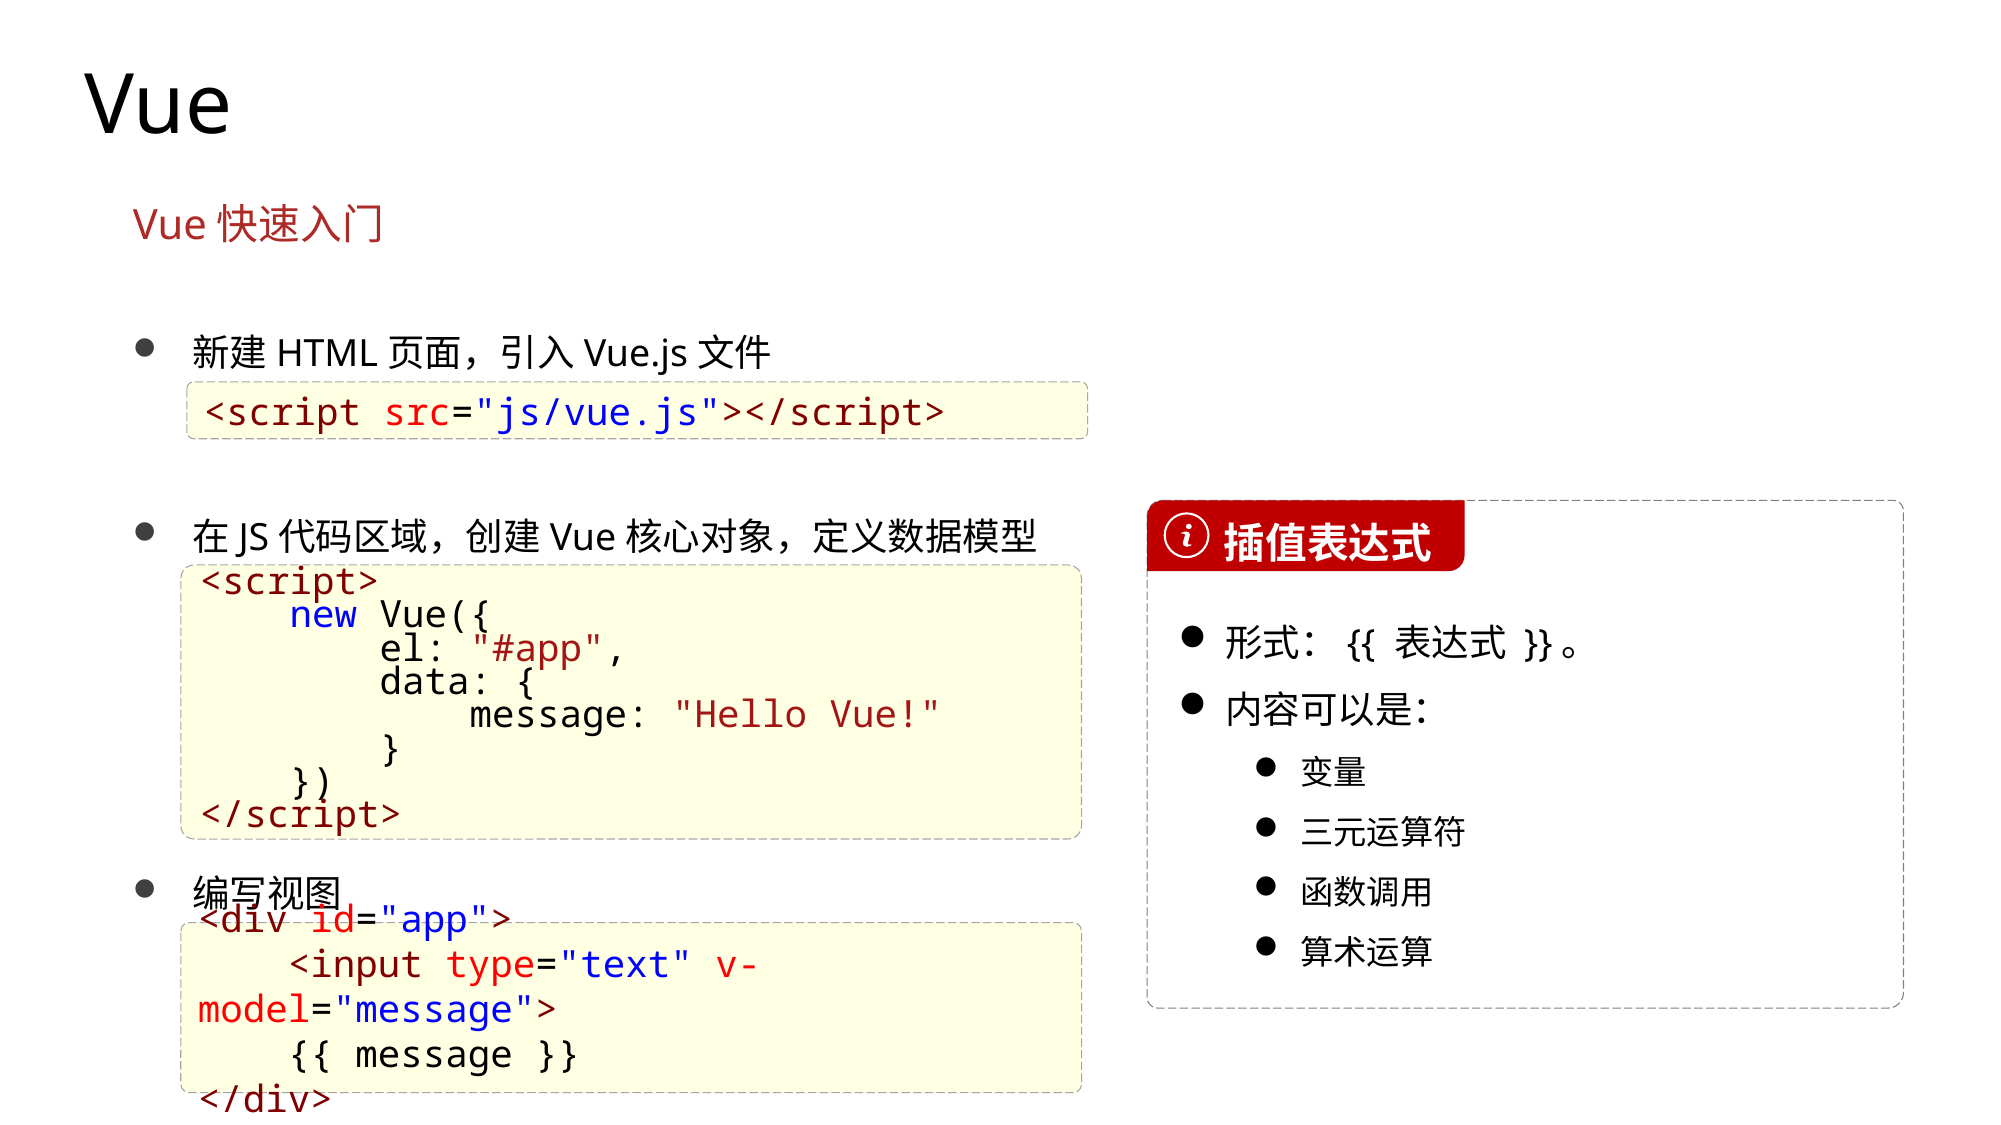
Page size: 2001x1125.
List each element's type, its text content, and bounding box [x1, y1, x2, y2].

text_box 新建HTML页面，引入Vue.js文件 在JS代码区域，创建Vue核心对象，定义数据模型 编写视图 [118, 276, 1882, 991]
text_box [1147, 500, 1904, 1009]
text_box Vue [70, 32, 1826, 181]
text_box Vue快速入门 [118, 180, 1882, 266]
text_box <script src="js/vue.js"></script> [186, 381, 1088, 439]
text_box <div id="app"> <input type="text" v-model="message"> {{ message }} </div> [180, 922, 1082, 1093]
text_box <script> new Vue({ el: "#app", data: { message: "Hello Vue!" } }) </script> [180, 564, 1082, 840]
